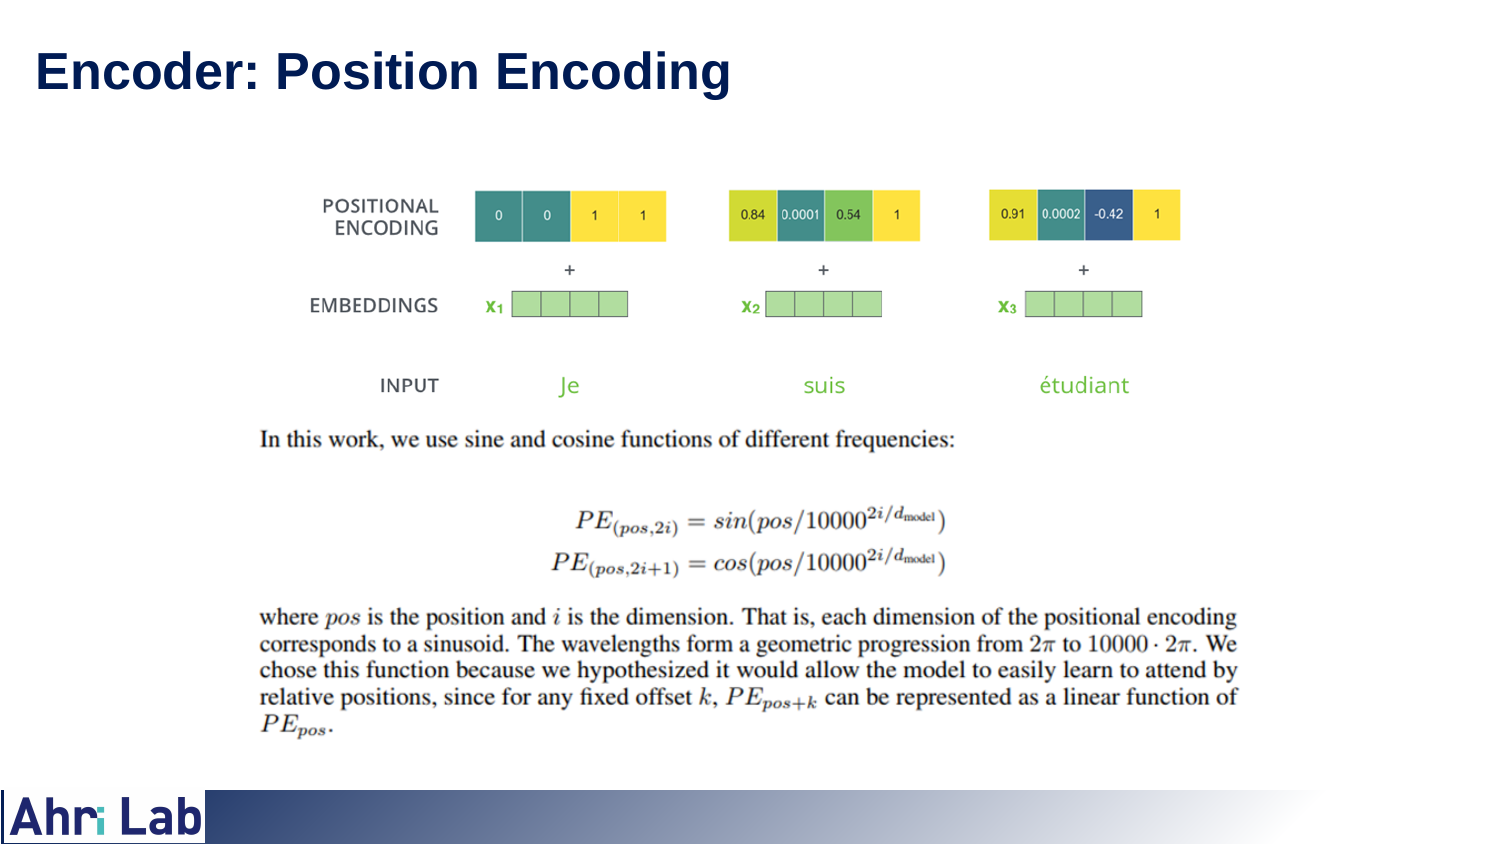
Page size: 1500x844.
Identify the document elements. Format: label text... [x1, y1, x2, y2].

title Encoder: Position Encoding [20, 22, 1480, 117]
picture [4, 787, 205, 843]
picture [255, 166, 1245, 745]
